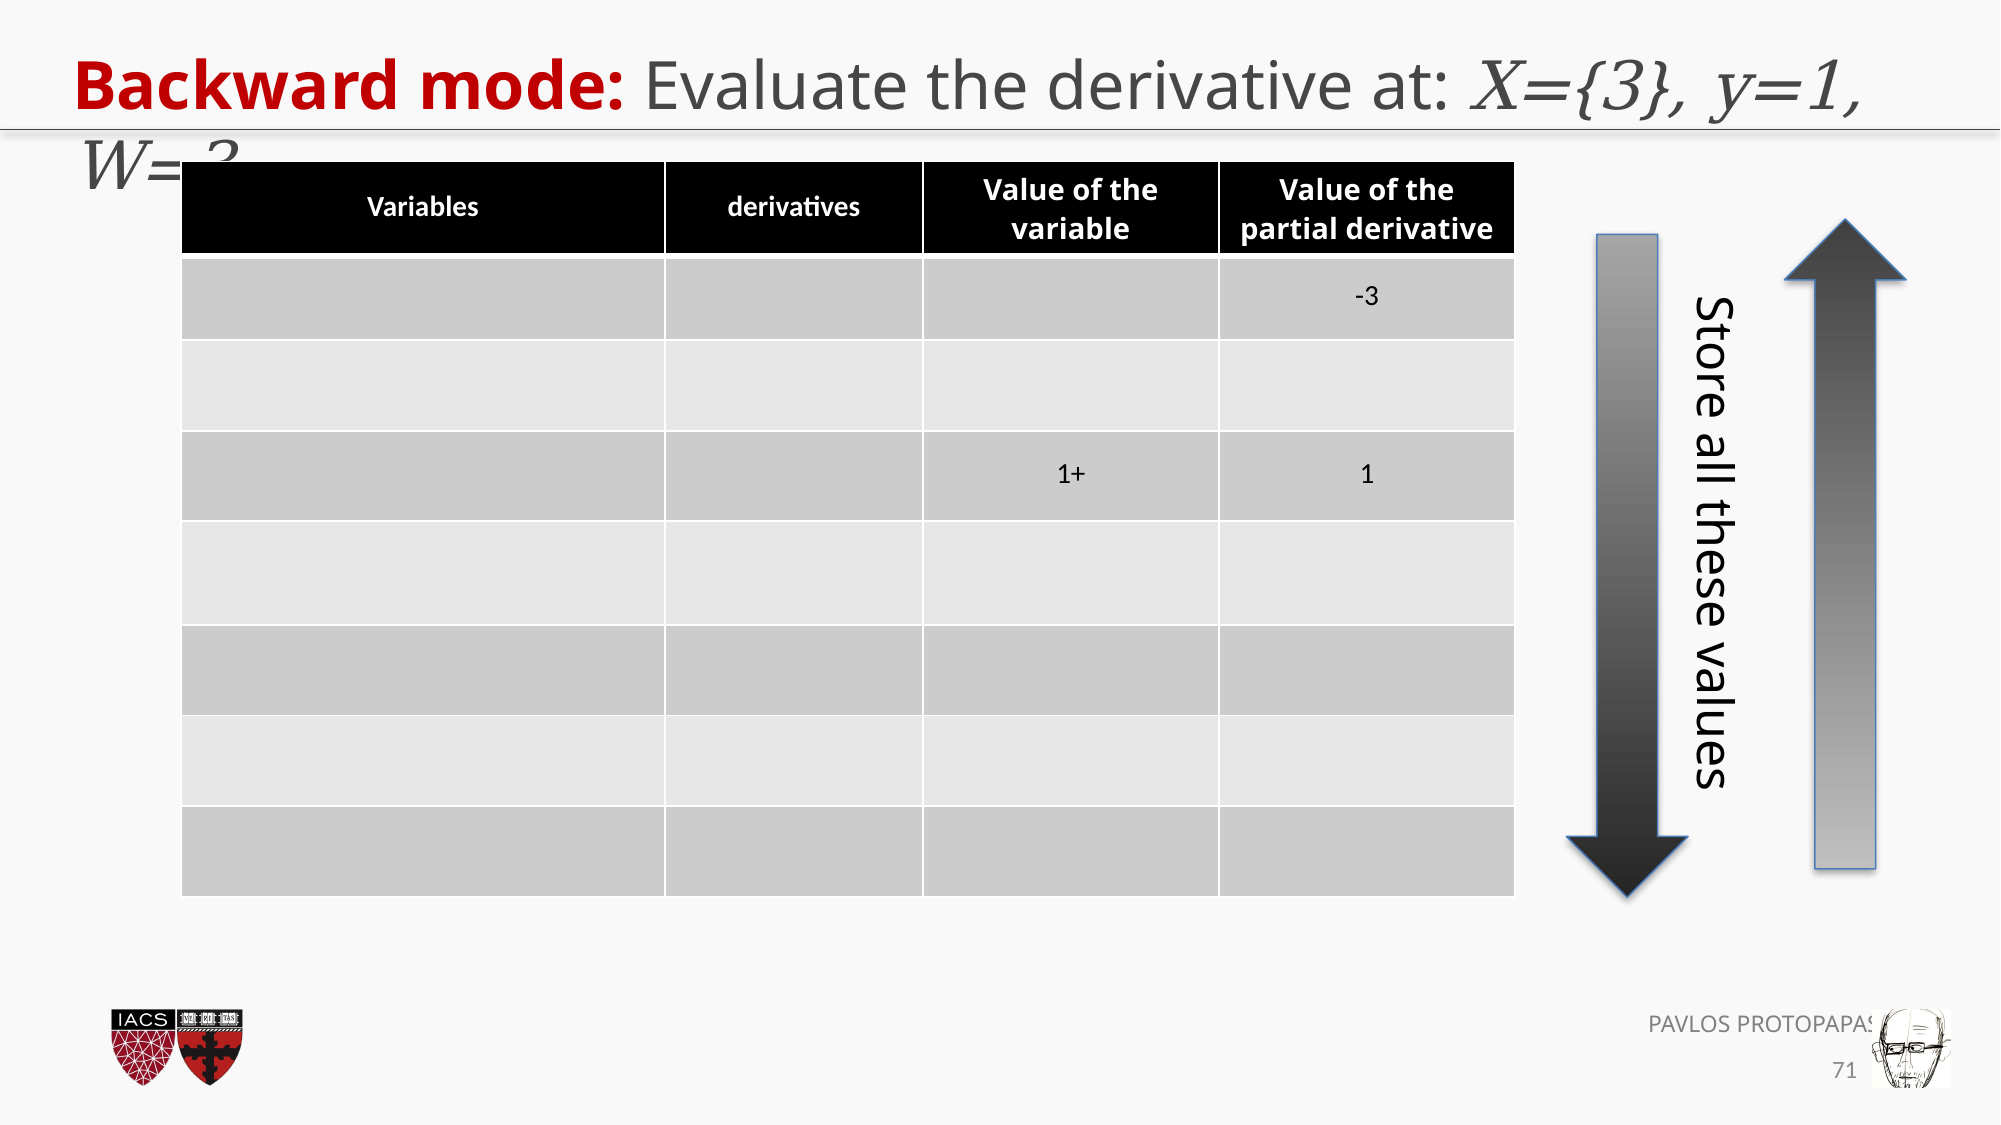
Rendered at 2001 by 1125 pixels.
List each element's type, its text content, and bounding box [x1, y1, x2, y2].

text_box [1565, 233, 1689, 898]
picture [109, 1009, 243, 1086]
text_box [1783, 218, 1907, 870]
picture [1872, 1009, 1951, 1088]
slide_number 71 [1405, 1038, 1873, 1099]
text_box Store all these values [1679, 258, 1755, 830]
title Backward mode: Evaluate the derivative at: X={3}, y=1, W=3 [57, 35, 1943, 162]
